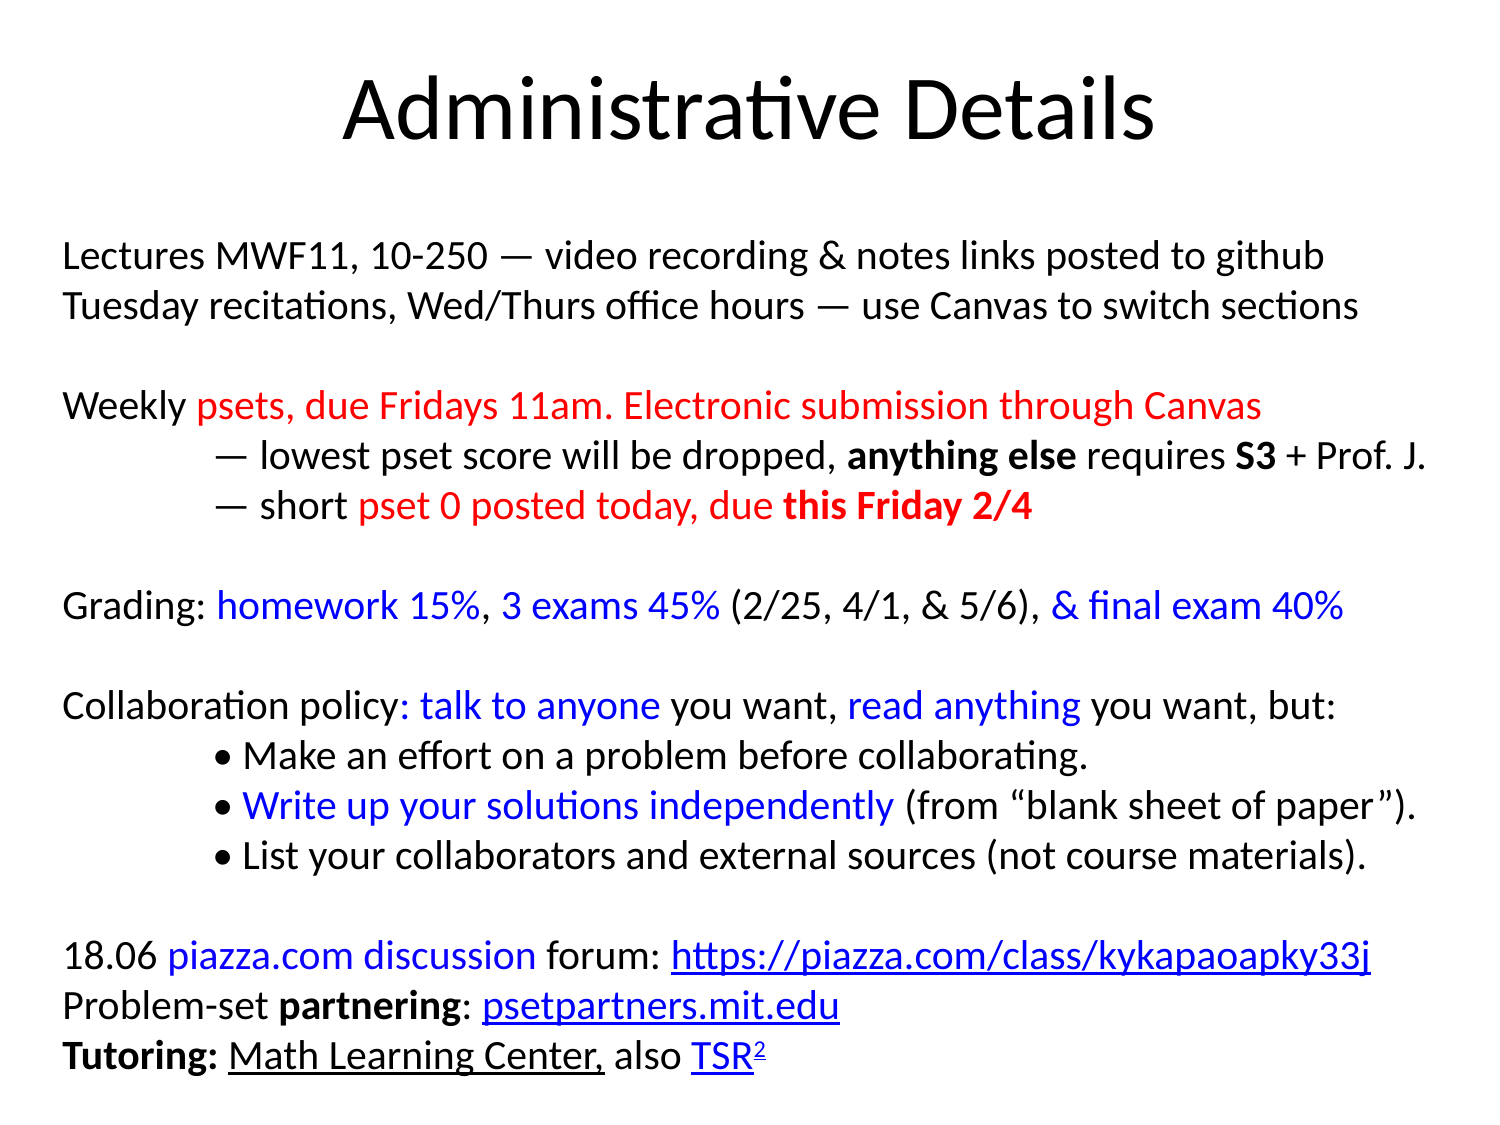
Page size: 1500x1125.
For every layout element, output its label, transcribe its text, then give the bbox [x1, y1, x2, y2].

title Administrative Details [75, 9, 1425, 197]
text_box Lectures MWF11, 10-250 — video recording & notes links posted to github Tuesday recitations, Wed/Thurs office hours — use Canvas to switch sections Weekly psets, due Fridays 11am. Electronic submission through Canvas — lowest pset score will be dropped, anything else requires S3 + Prof. J. — short pset 0 posted today, due this Friday 2/4 Grading: homework 15%, 3 exams 45% (2/25, 4/1, & 5/6), & final exam 40% Collaboration policy: talk to anyone you want, read anything you want, but: • Make an effort on a problem before collaborating. • Write up your solutions independently (from “blank sheet of paper”). • List your collaborators and external sources (not course materials). 18.06 piazza.com discussion forum: https://piazza.com/class/kykapaoapky33j Problem-set partnering: psetpartners.mit.edu Tutoring: Math Learning Center, also TSR2 [47, 220, 1453, 1086]
